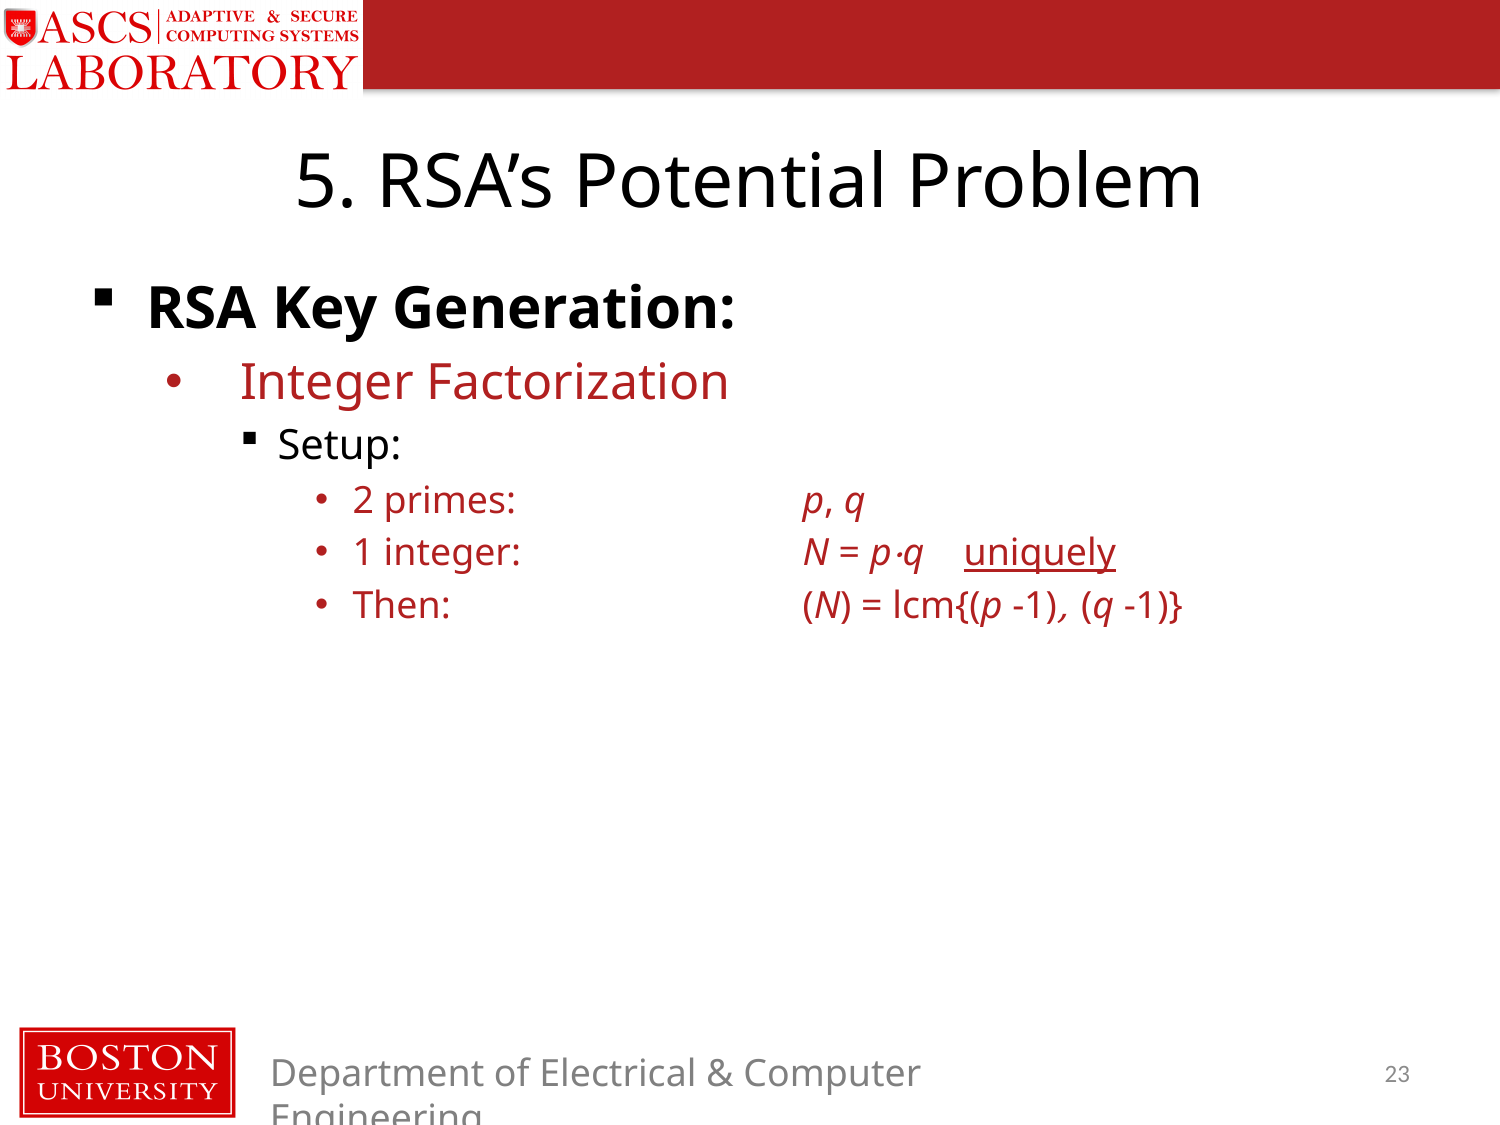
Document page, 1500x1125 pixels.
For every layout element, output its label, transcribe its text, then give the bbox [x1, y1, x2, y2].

title 5. RSA’s Potential Problem [75, 121, 1425, 233]
picture [19, 1027, 236, 1118]
slide_number 23 [1336, 1042, 1425, 1103]
picture [0, 0, 363, 100]
